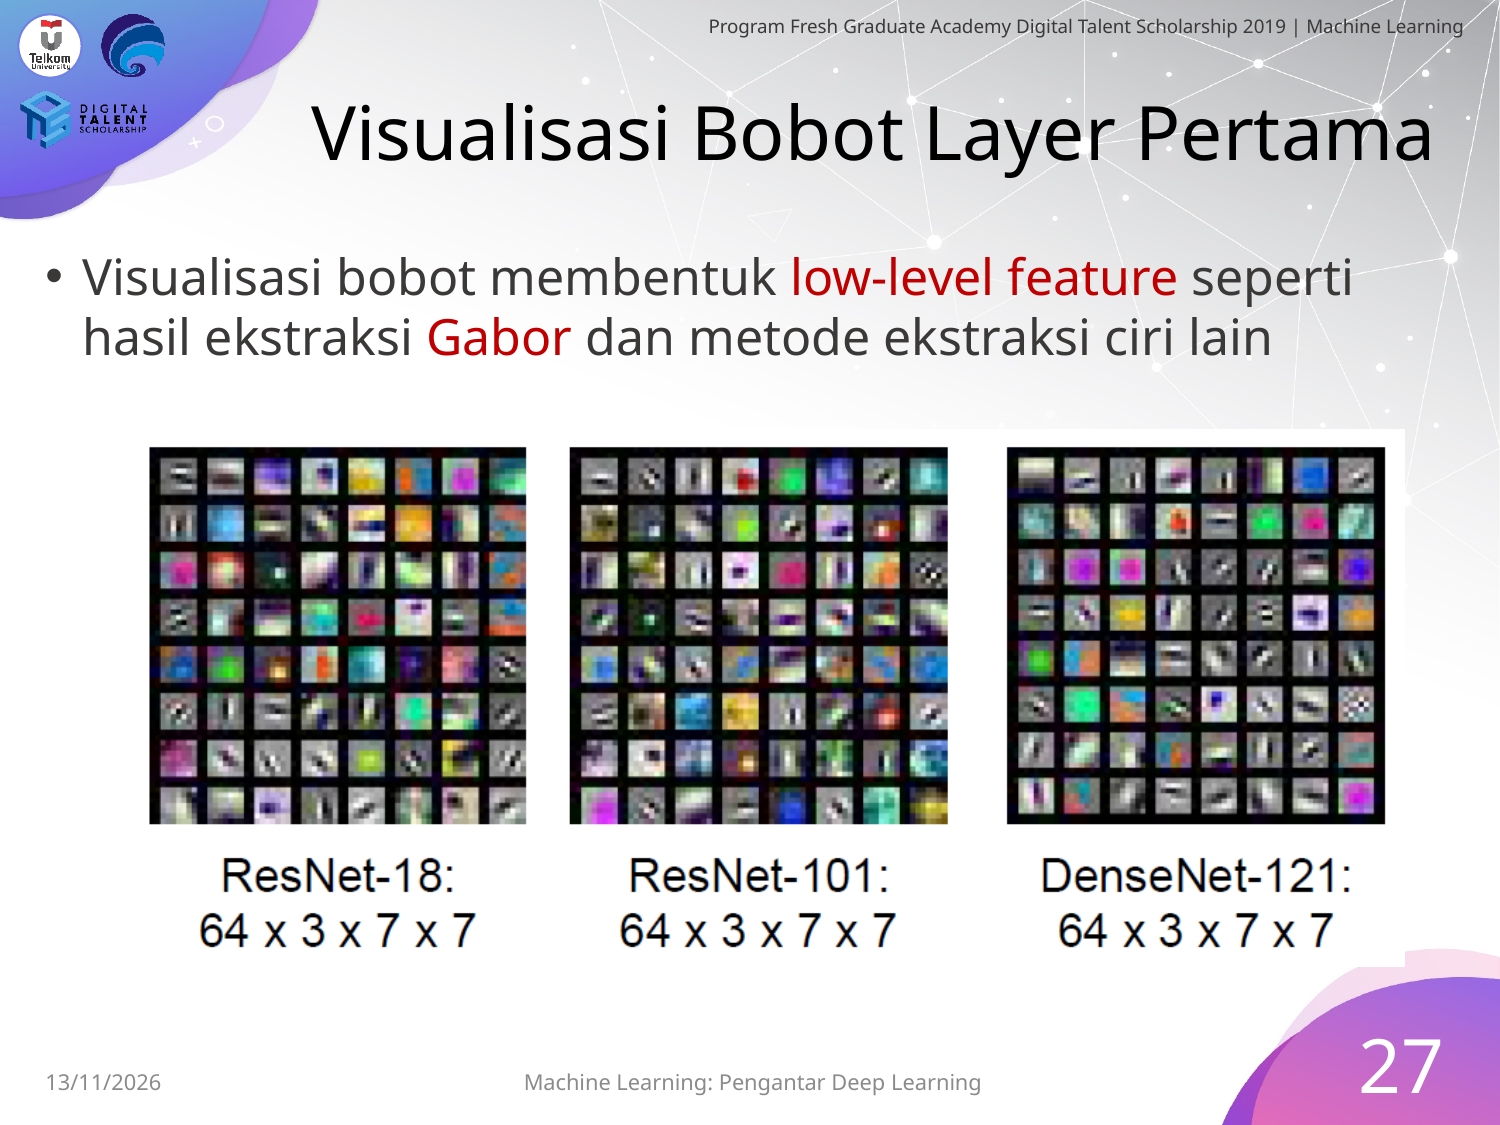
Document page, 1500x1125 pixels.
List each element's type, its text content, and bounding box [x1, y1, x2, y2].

slide_number 27 [1327, 1025, 1477, 1115]
footer Machine Learning: Pengantar Deep Learning [386, 1053, 1121, 1114]
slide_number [30, 1053, 272, 1114]
list Visualisasi bobot membentuk low-level feature seperti hasil ekstraksi Gabor dan metode ekstraksi ciri lain [30, 238, 1477, 1014]
picture [0, 0, 1500, 1125]
title Visualisasi Bobot Layer Pertama [271, 66, 1477, 207]
